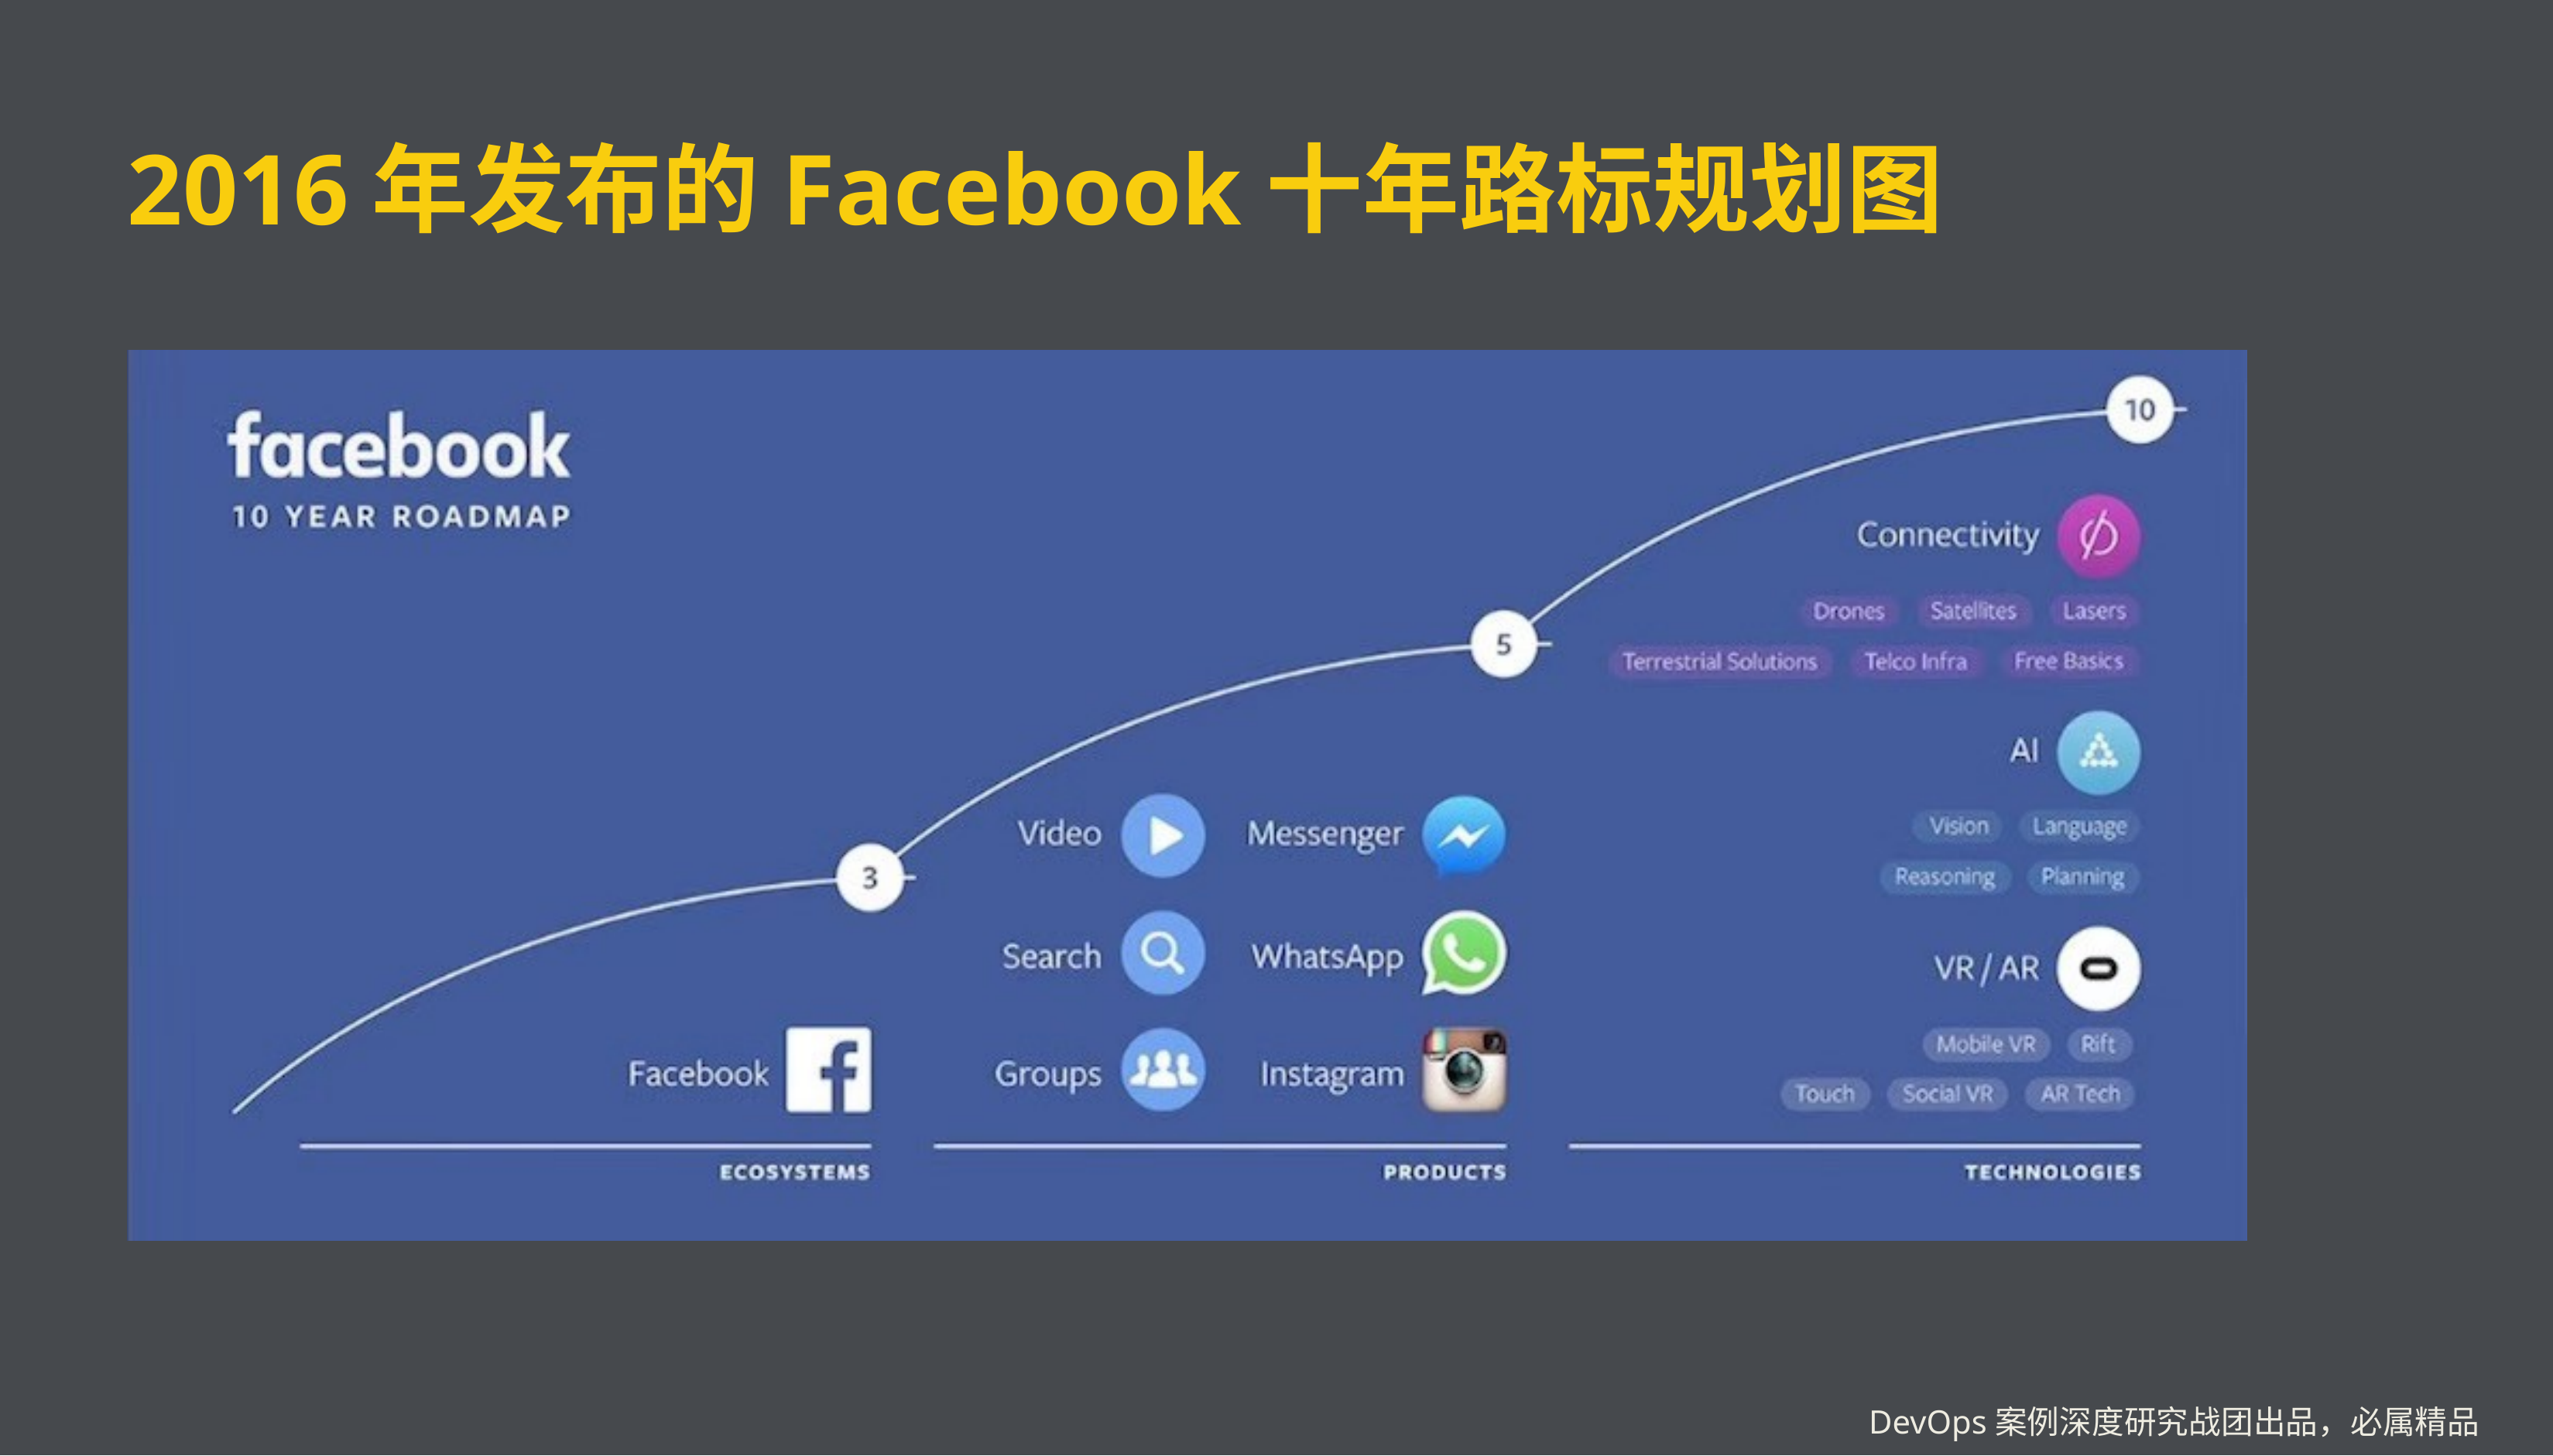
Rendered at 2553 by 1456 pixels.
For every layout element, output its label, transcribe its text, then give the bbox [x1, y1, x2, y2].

picture [127, 350, 2248, 1241]
title 2016年发布的Facebook十年路标规划图 [127, 128, 2425, 372]
